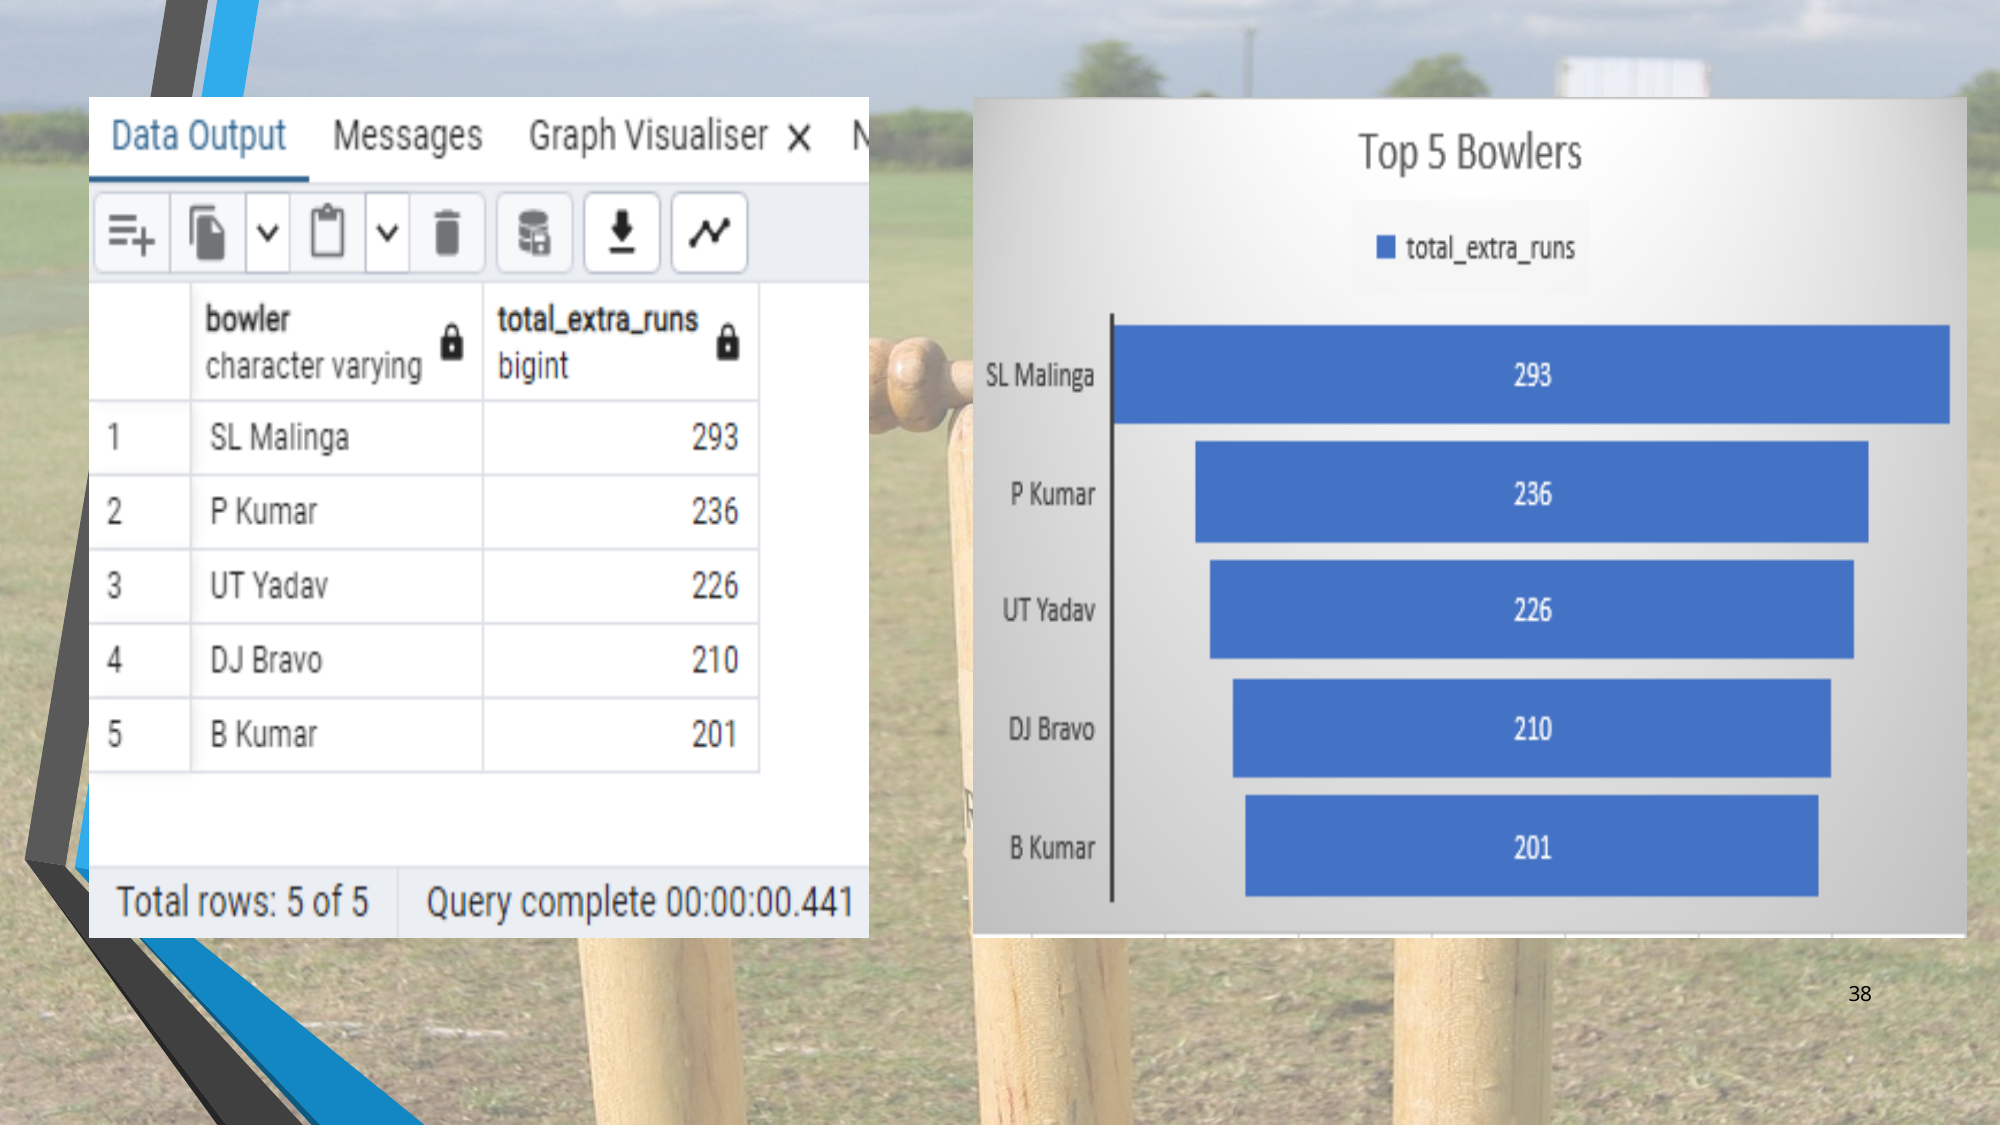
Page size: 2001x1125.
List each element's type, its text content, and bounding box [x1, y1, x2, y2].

slide_number 38 [1796, 965, 1887, 1025]
picture [89, 97, 870, 939]
picture [973, 97, 1967, 939]
